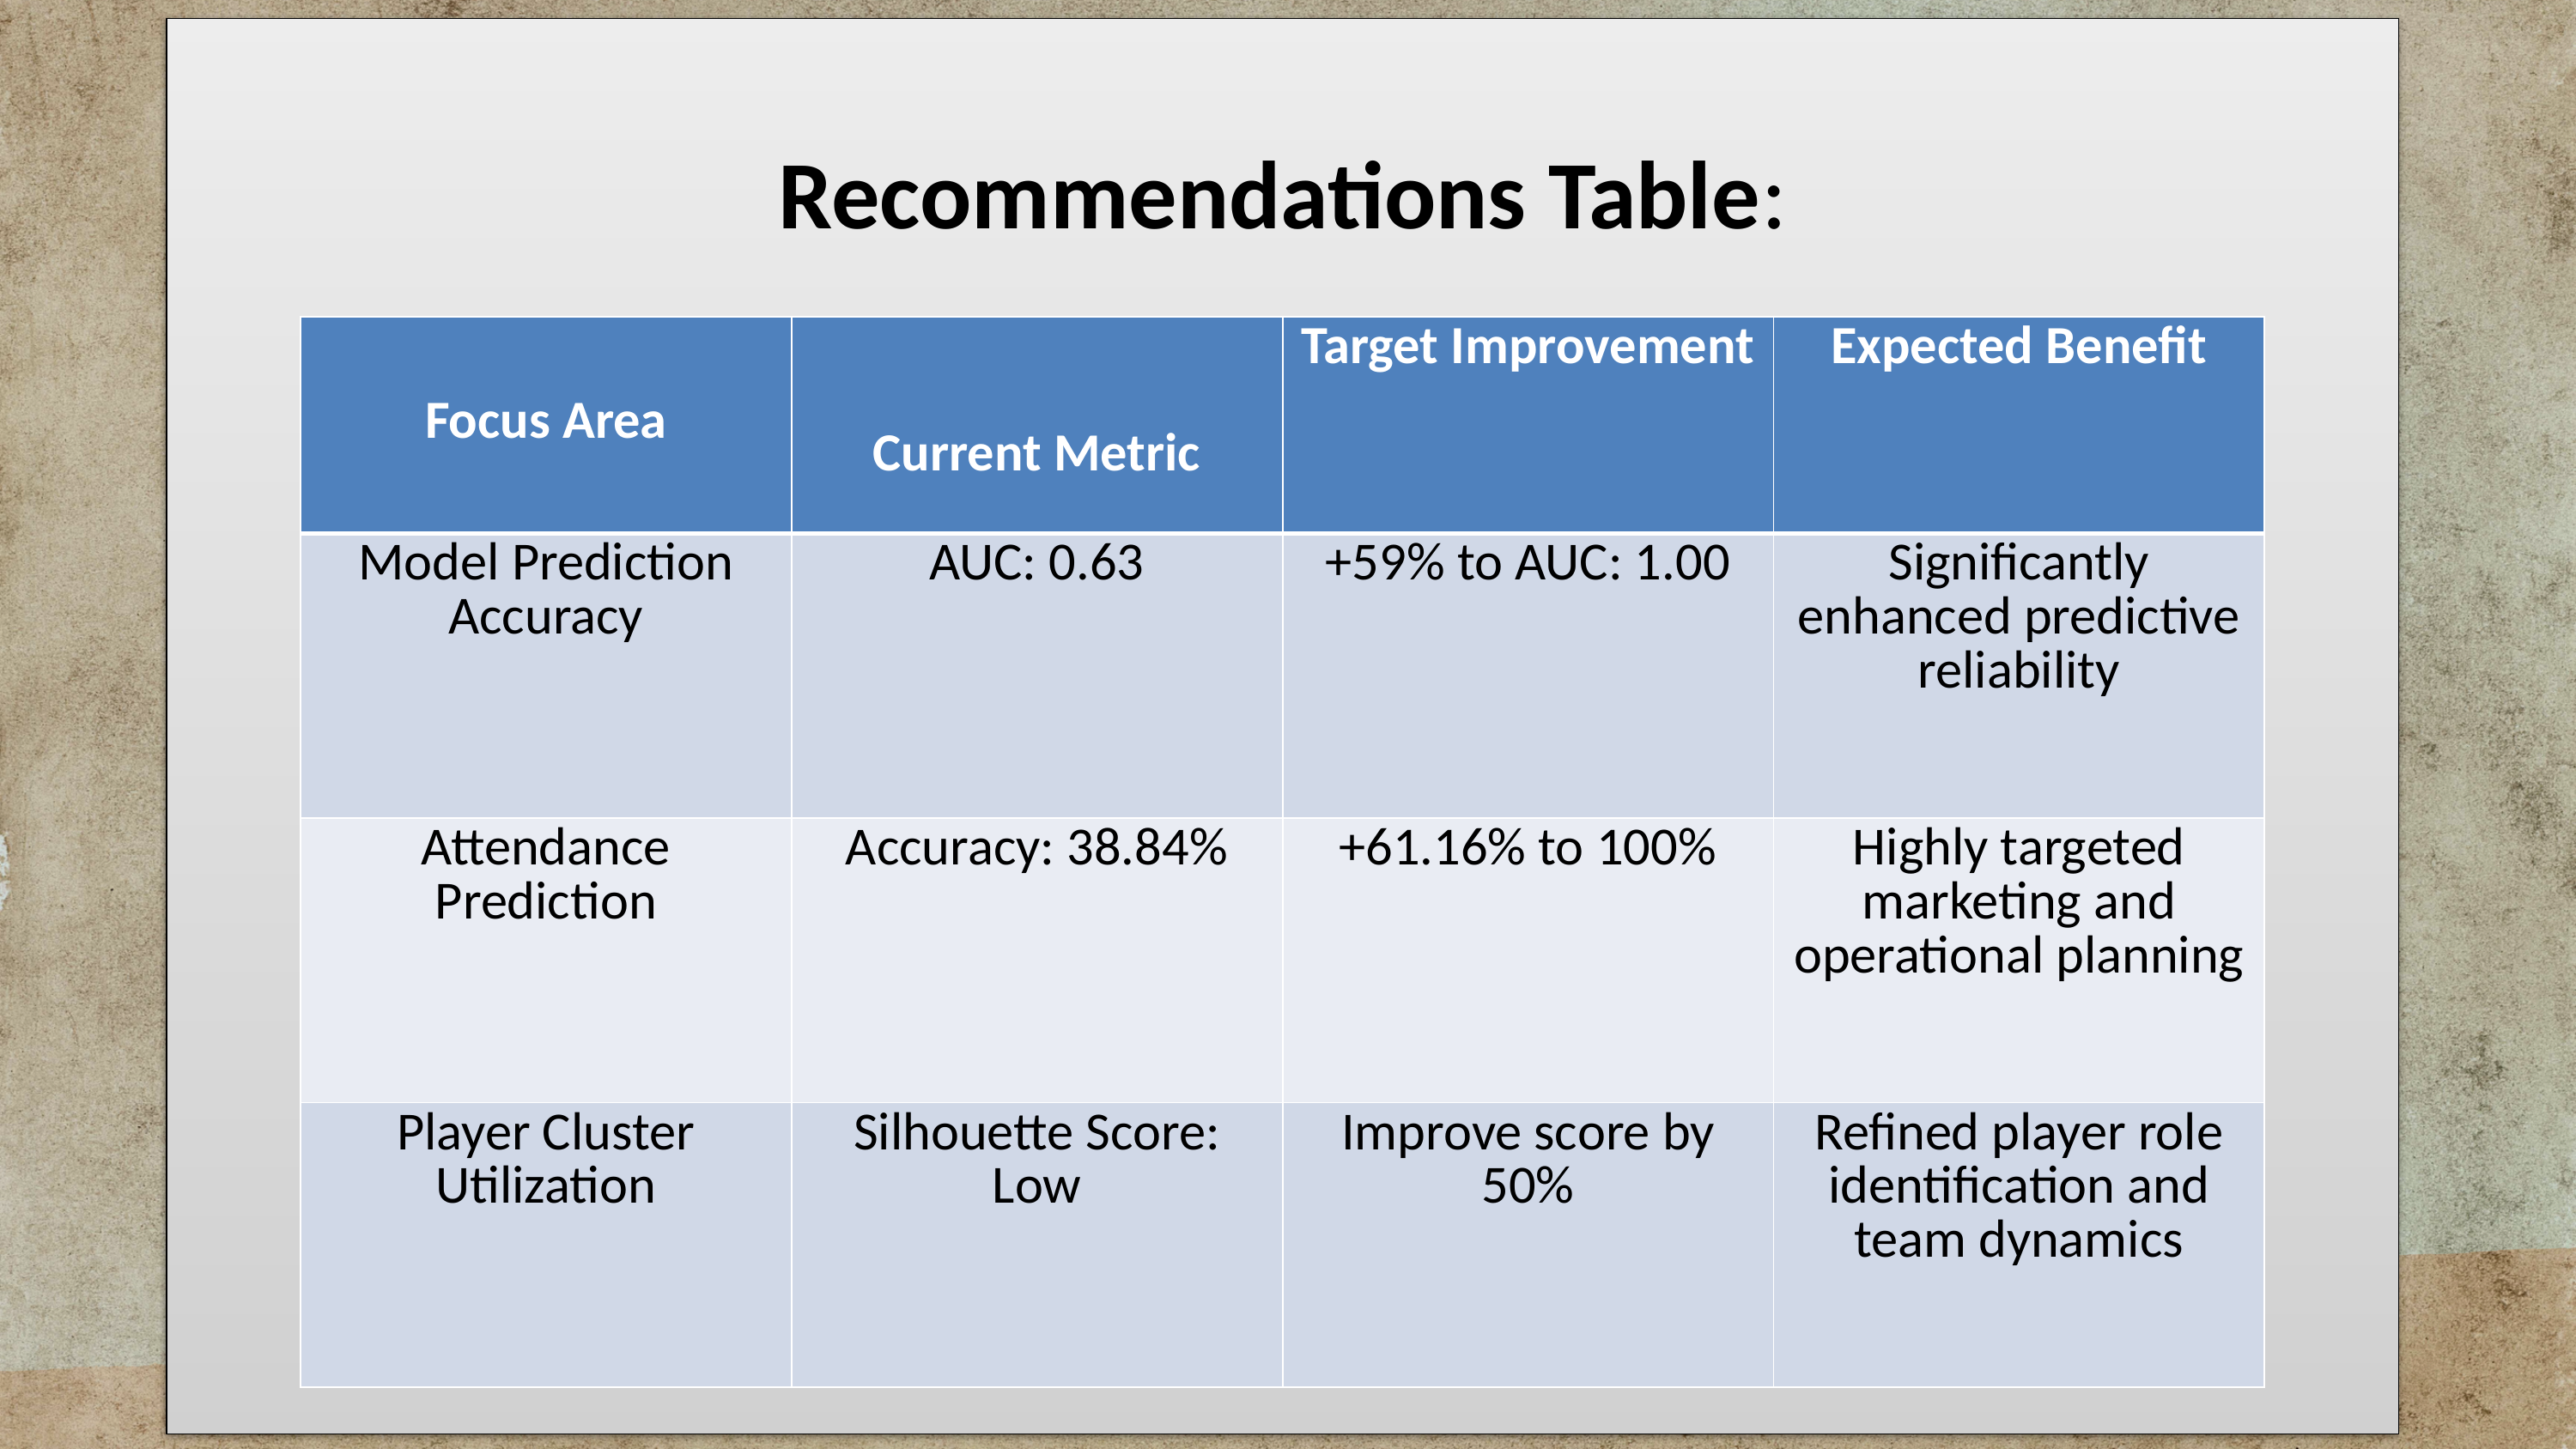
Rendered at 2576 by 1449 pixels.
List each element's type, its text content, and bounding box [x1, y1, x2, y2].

table_header Expected Benefit [1774, 318, 2263, 531]
table_cell Model Prediction Accuracy [301, 536, 791, 817]
table_cell +59% to AUC: 1.00 [1284, 536, 1773, 817]
table_cell Highly targeted marketing and operational planning [1774, 819, 2263, 1102]
table_header Focus Area [301, 318, 791, 531]
table_header Current Metric [793, 318, 1282, 531]
text_box [0, 0, 2576, 1449]
table_header Target Improvement [1284, 318, 1773, 531]
table_cell Significantly enhanced predictive reliability [1774, 536, 2263, 817]
table_cell AUC: 0.63 [793, 536, 1282, 817]
table_cell Refined player role identification and team dynamics [1774, 1103, 2263, 1386]
table_cell +61.16% to 100% [1284, 819, 1773, 1102]
table_cell Player Cluster Utilization [301, 1103, 791, 1386]
text_box Recommendations Table: [166, 18, 2399, 1434]
table_cell Attendance Prediction [301, 819, 791, 1102]
table_cell Accuracy: 38.84% [793, 819, 1282, 1102]
table_cell Improve score by 50% [1284, 1103, 1773, 1386]
table_cell Silhouette Score: Low [793, 1103, 1282, 1386]
